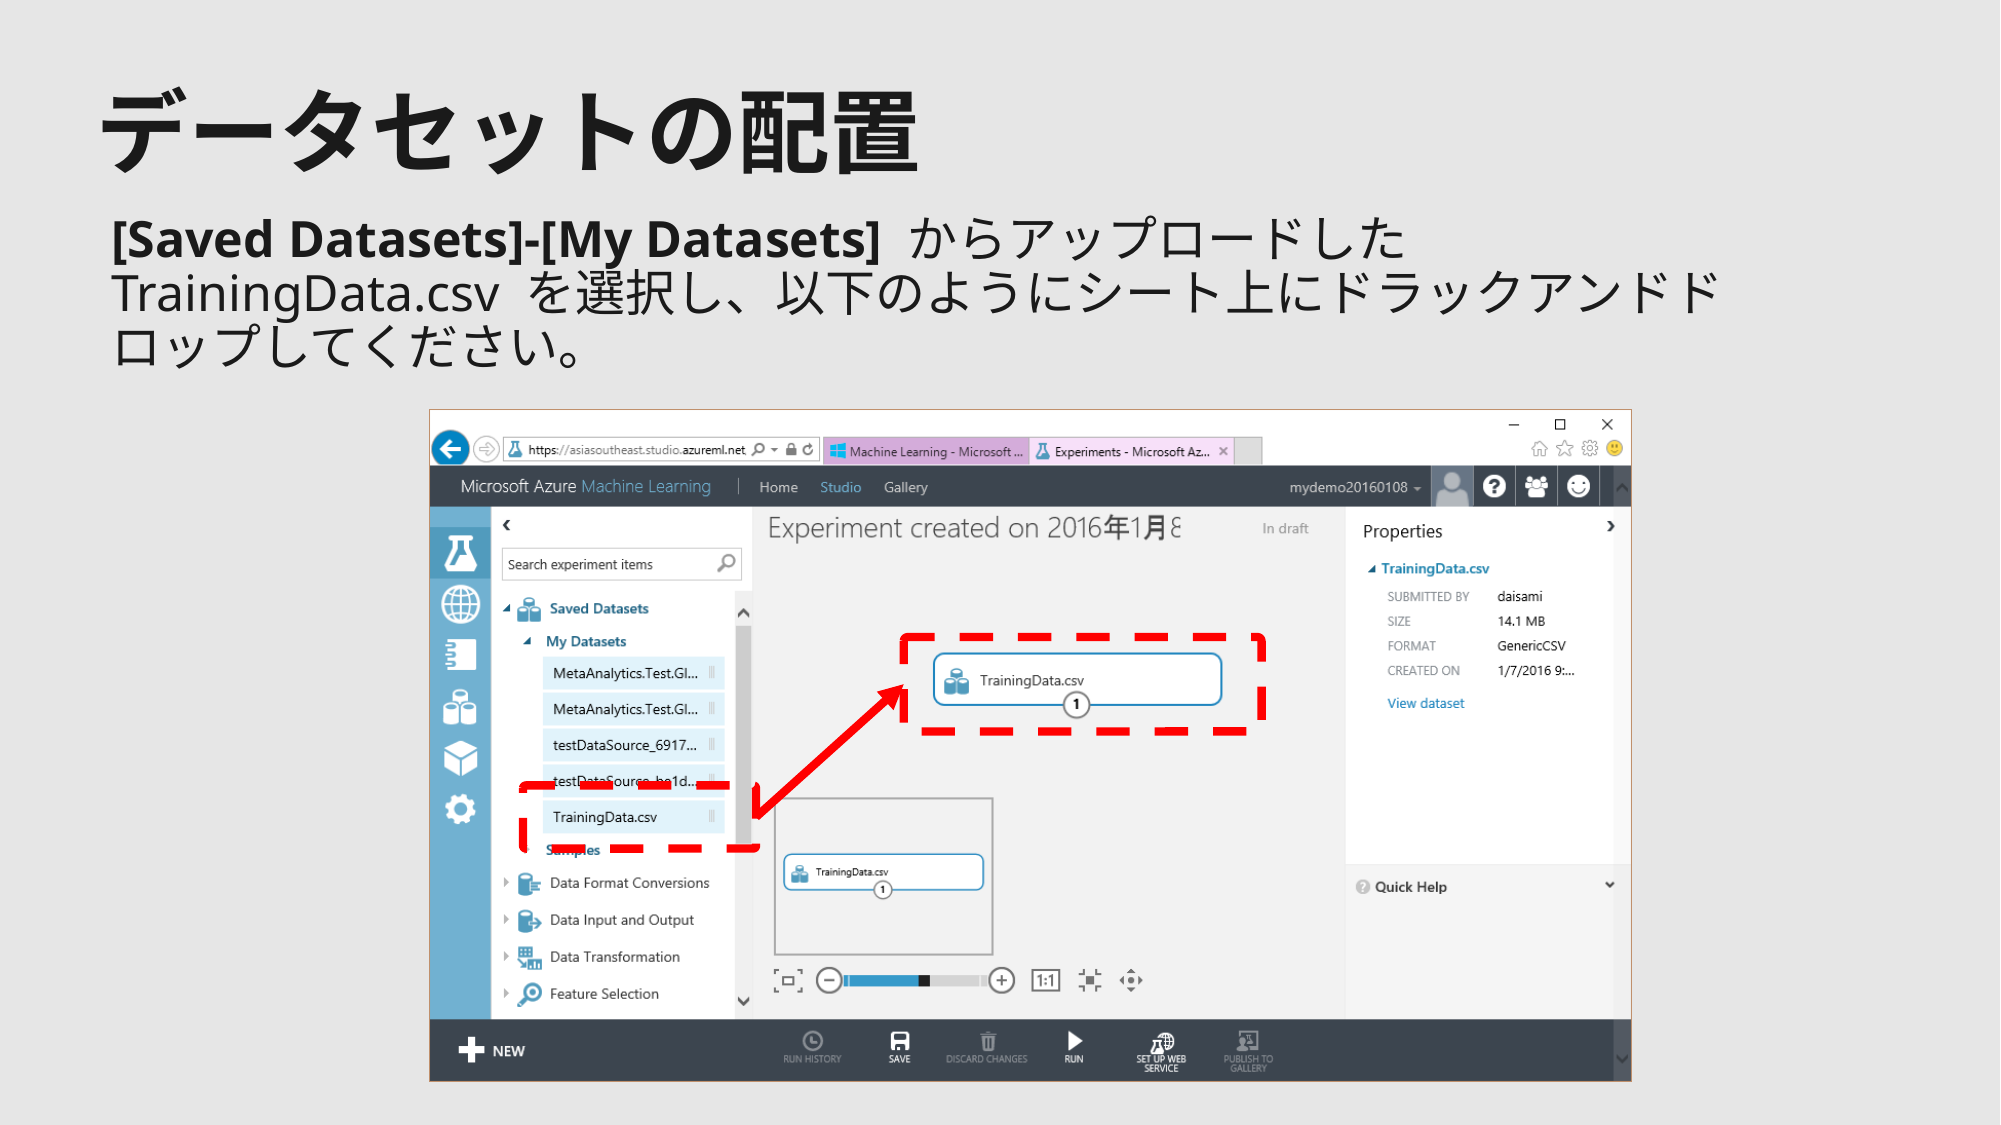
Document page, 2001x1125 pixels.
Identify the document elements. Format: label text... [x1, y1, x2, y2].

picture [429, 409, 1632, 1082]
text_box [Saved Datasets]-[My Datasets] からアップロードした TrainingData.csv を選択し、以下のようにシート上にドラックアンドドロップしてください。 [96, 206, 1803, 346]
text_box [755, 684, 904, 818]
title データセットの配置 [96, 75, 1904, 187]
